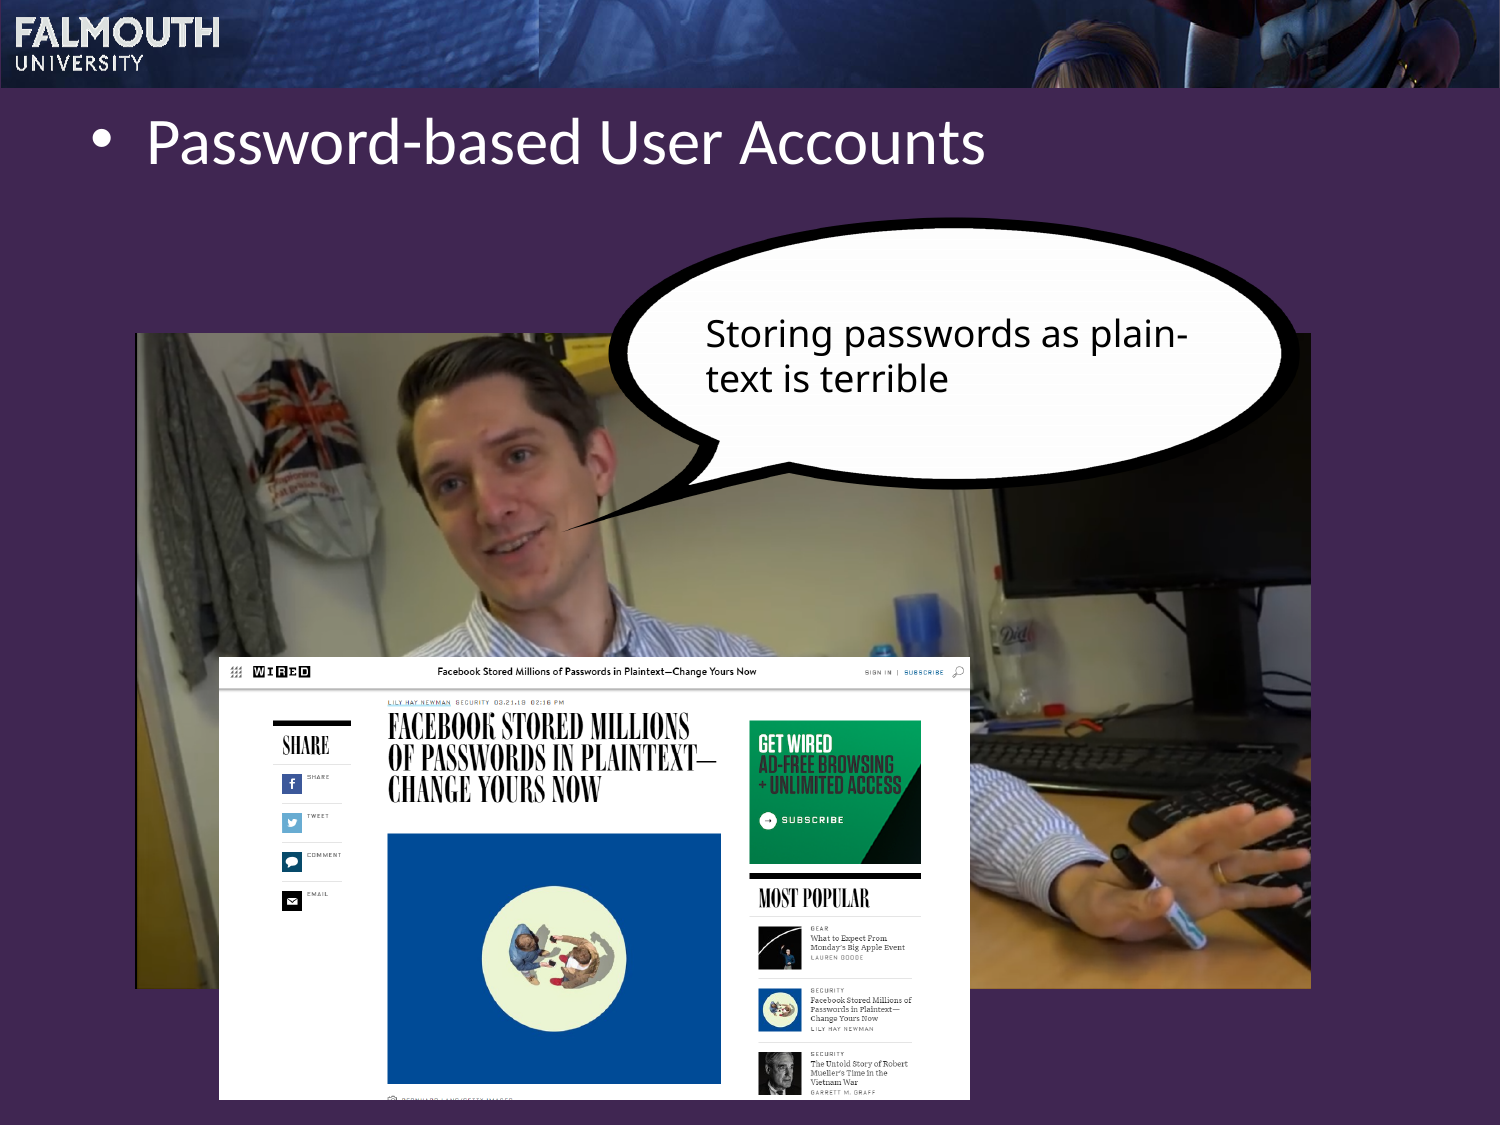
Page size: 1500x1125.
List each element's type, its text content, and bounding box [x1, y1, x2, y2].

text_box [135, 207, 1318, 989]
list Password-based User Accounts [75, 90, 1425, 1094]
picture [0, 0, 1500, 90]
picture [219, 657, 970, 1100]
